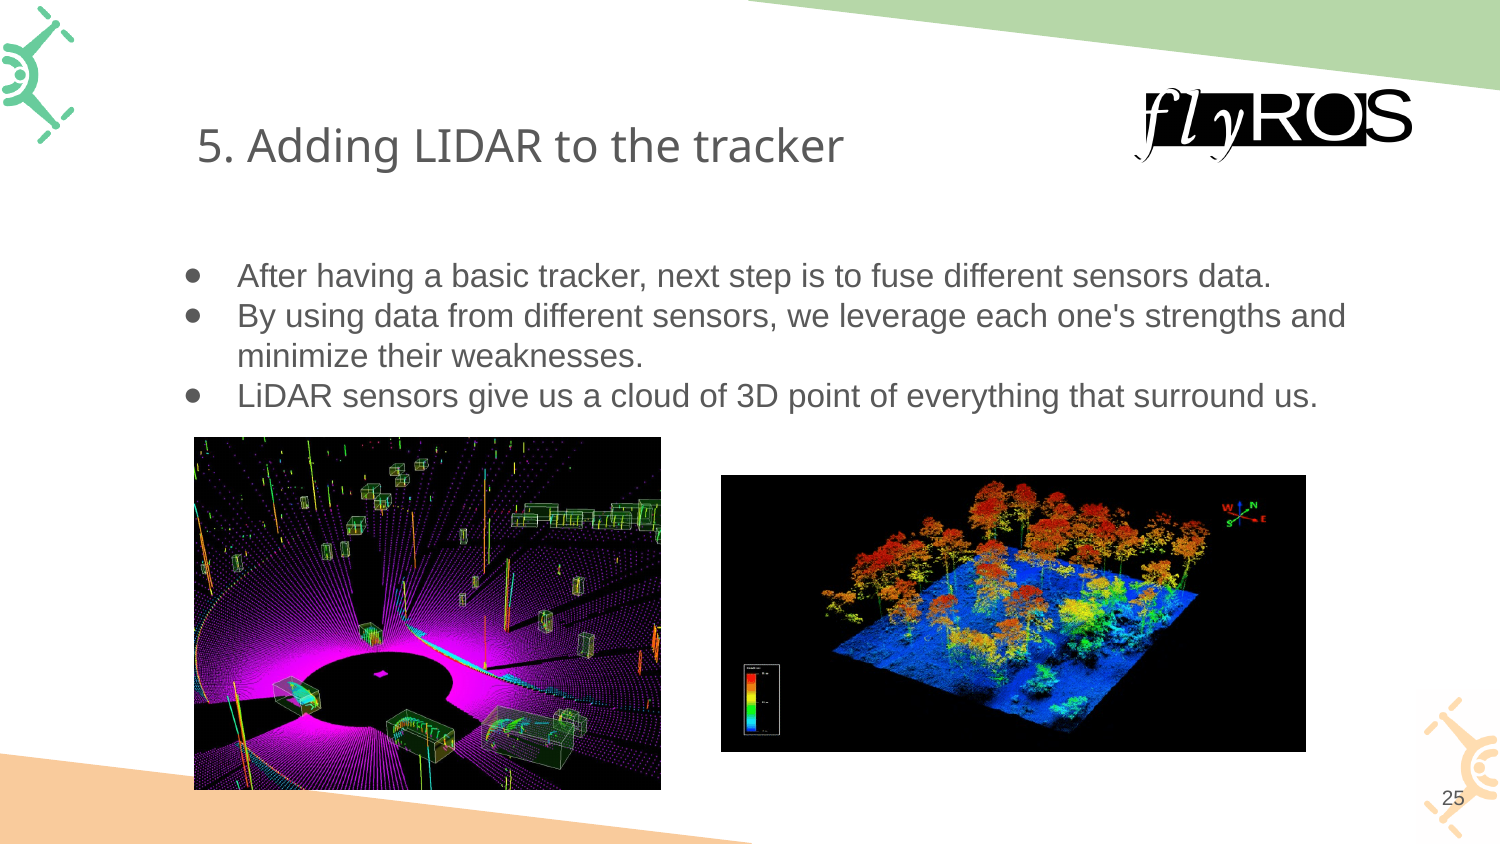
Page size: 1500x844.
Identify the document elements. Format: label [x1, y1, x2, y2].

picture [193, 437, 661, 790]
text_box [0, 0, 1500, 844]
picture [721, 475, 1307, 752]
picture [1134, 88, 1412, 163]
